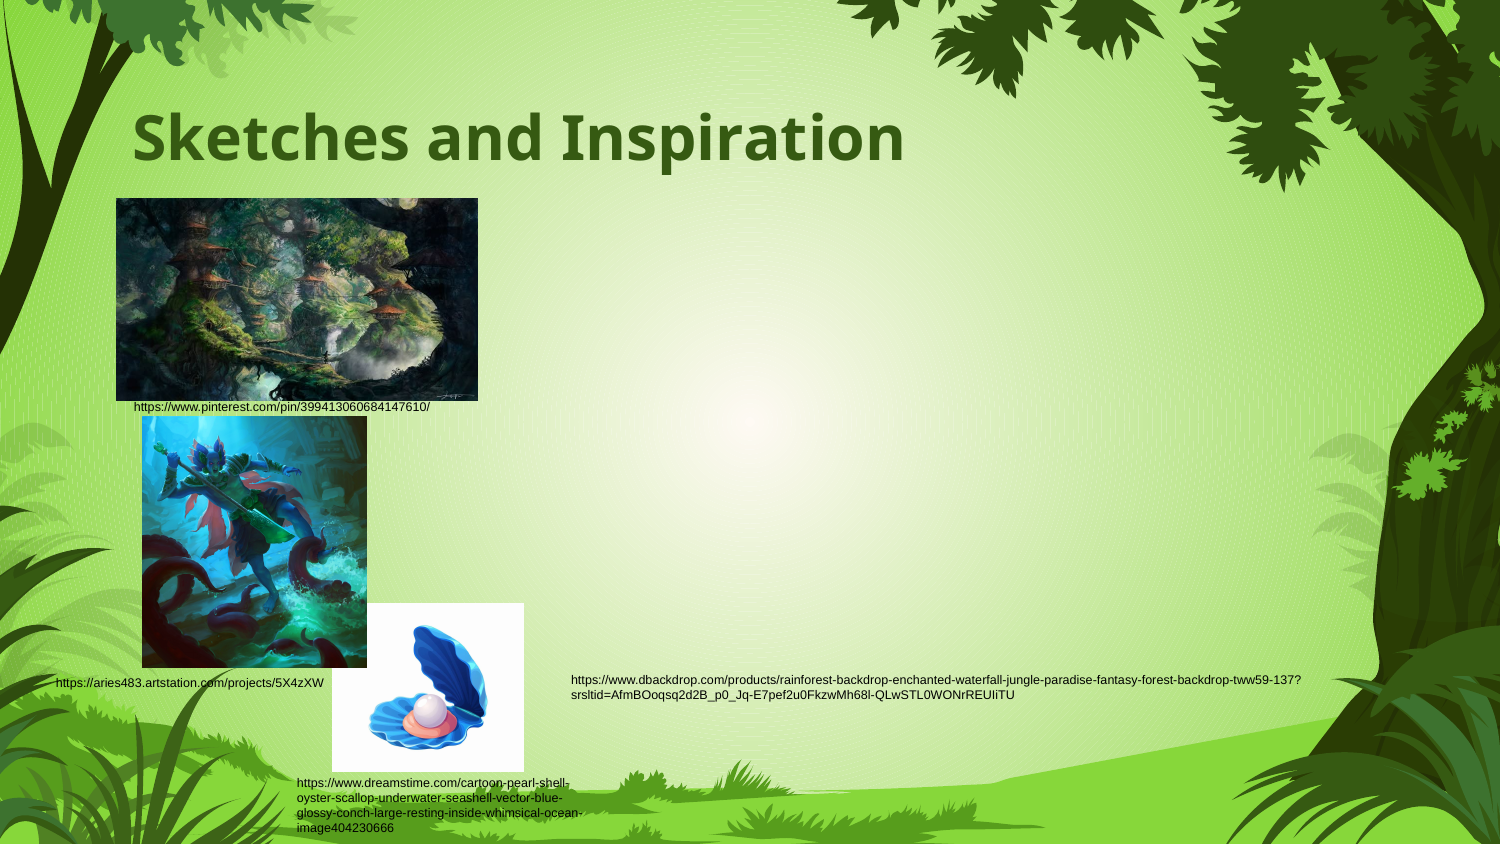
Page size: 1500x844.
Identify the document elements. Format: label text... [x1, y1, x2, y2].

text_box https://www.dreamstime.com/cartoon-pearl-shell-oyster-scallop-underwater-seashell-vector-blue-glossy-conch-large-resting-inside-whimsical-ocean-image404230666 [282, 767, 605, 842]
text_box https://www.pinterest.com/pin/399413060684147610/ [118, 410, 445, 422]
text_box [61, 698, 241, 844]
text_box [190, 777, 282, 844]
text_box https://www.dbackdrop.com/products/rainforest-backdrop-enchanted-waterfall-jungle-paradise-fantasy-forest-backdrop-tww59-137?srsltid=AfmBOoqsq2d2B_p0_Jq-E7pef2u0FkzwMh68l-QLwSTL0WONrREUIiTU [556, 664, 1363, 710]
title Sketches and Inspiration [116, 88, 1383, 183]
text_box https://aries483.artstation.com/projects/5X4zXW [41, 667, 326, 698]
picture [116, 197, 478, 402]
picture [141, 196, 1359, 772]
